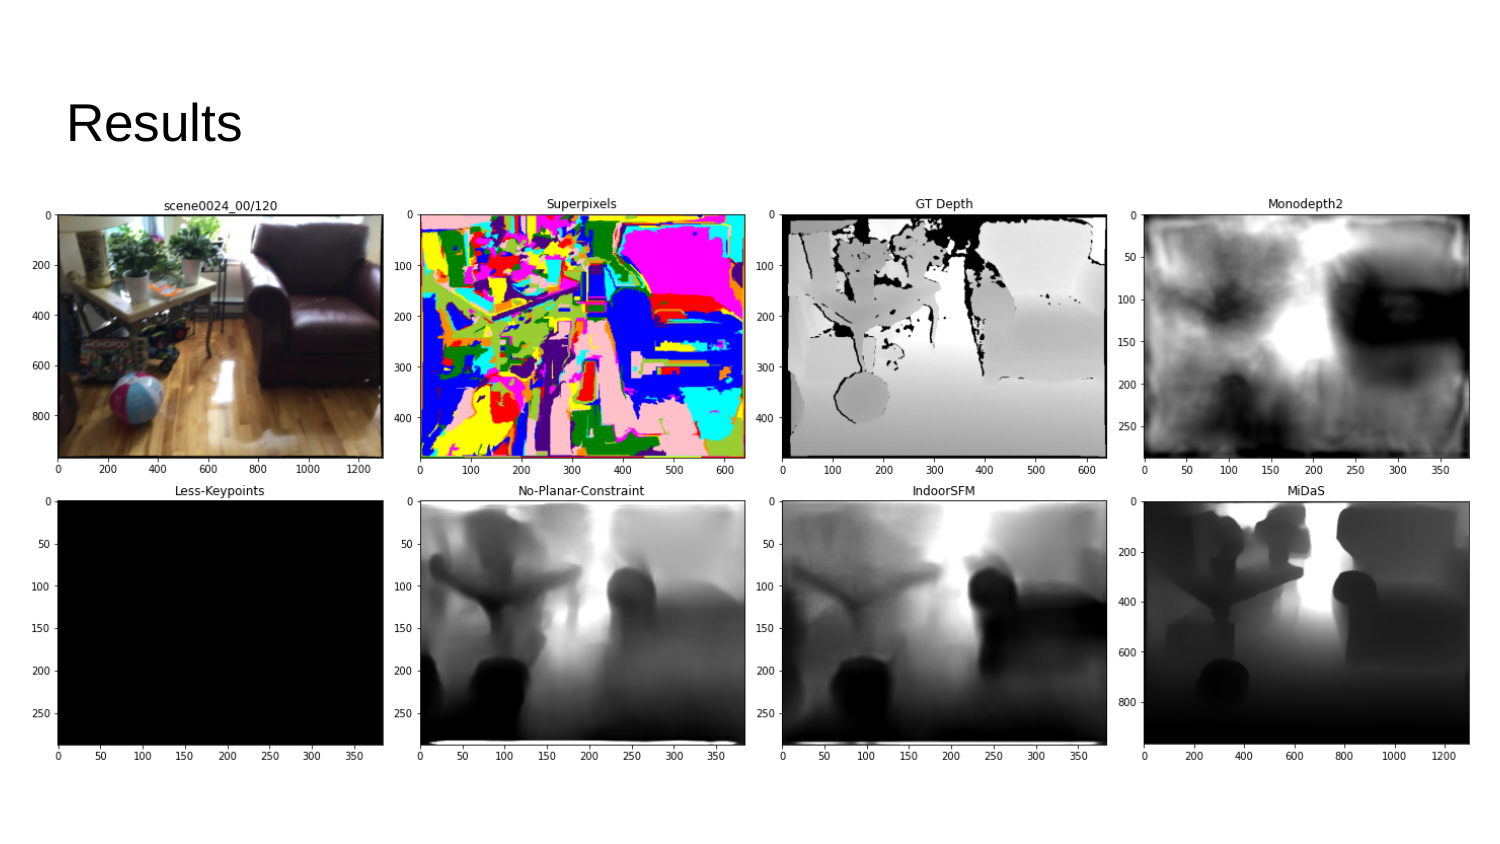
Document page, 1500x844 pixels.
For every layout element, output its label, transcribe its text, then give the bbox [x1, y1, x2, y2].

title Results [51, 72, 1449, 167]
picture [24, 191, 1476, 770]
